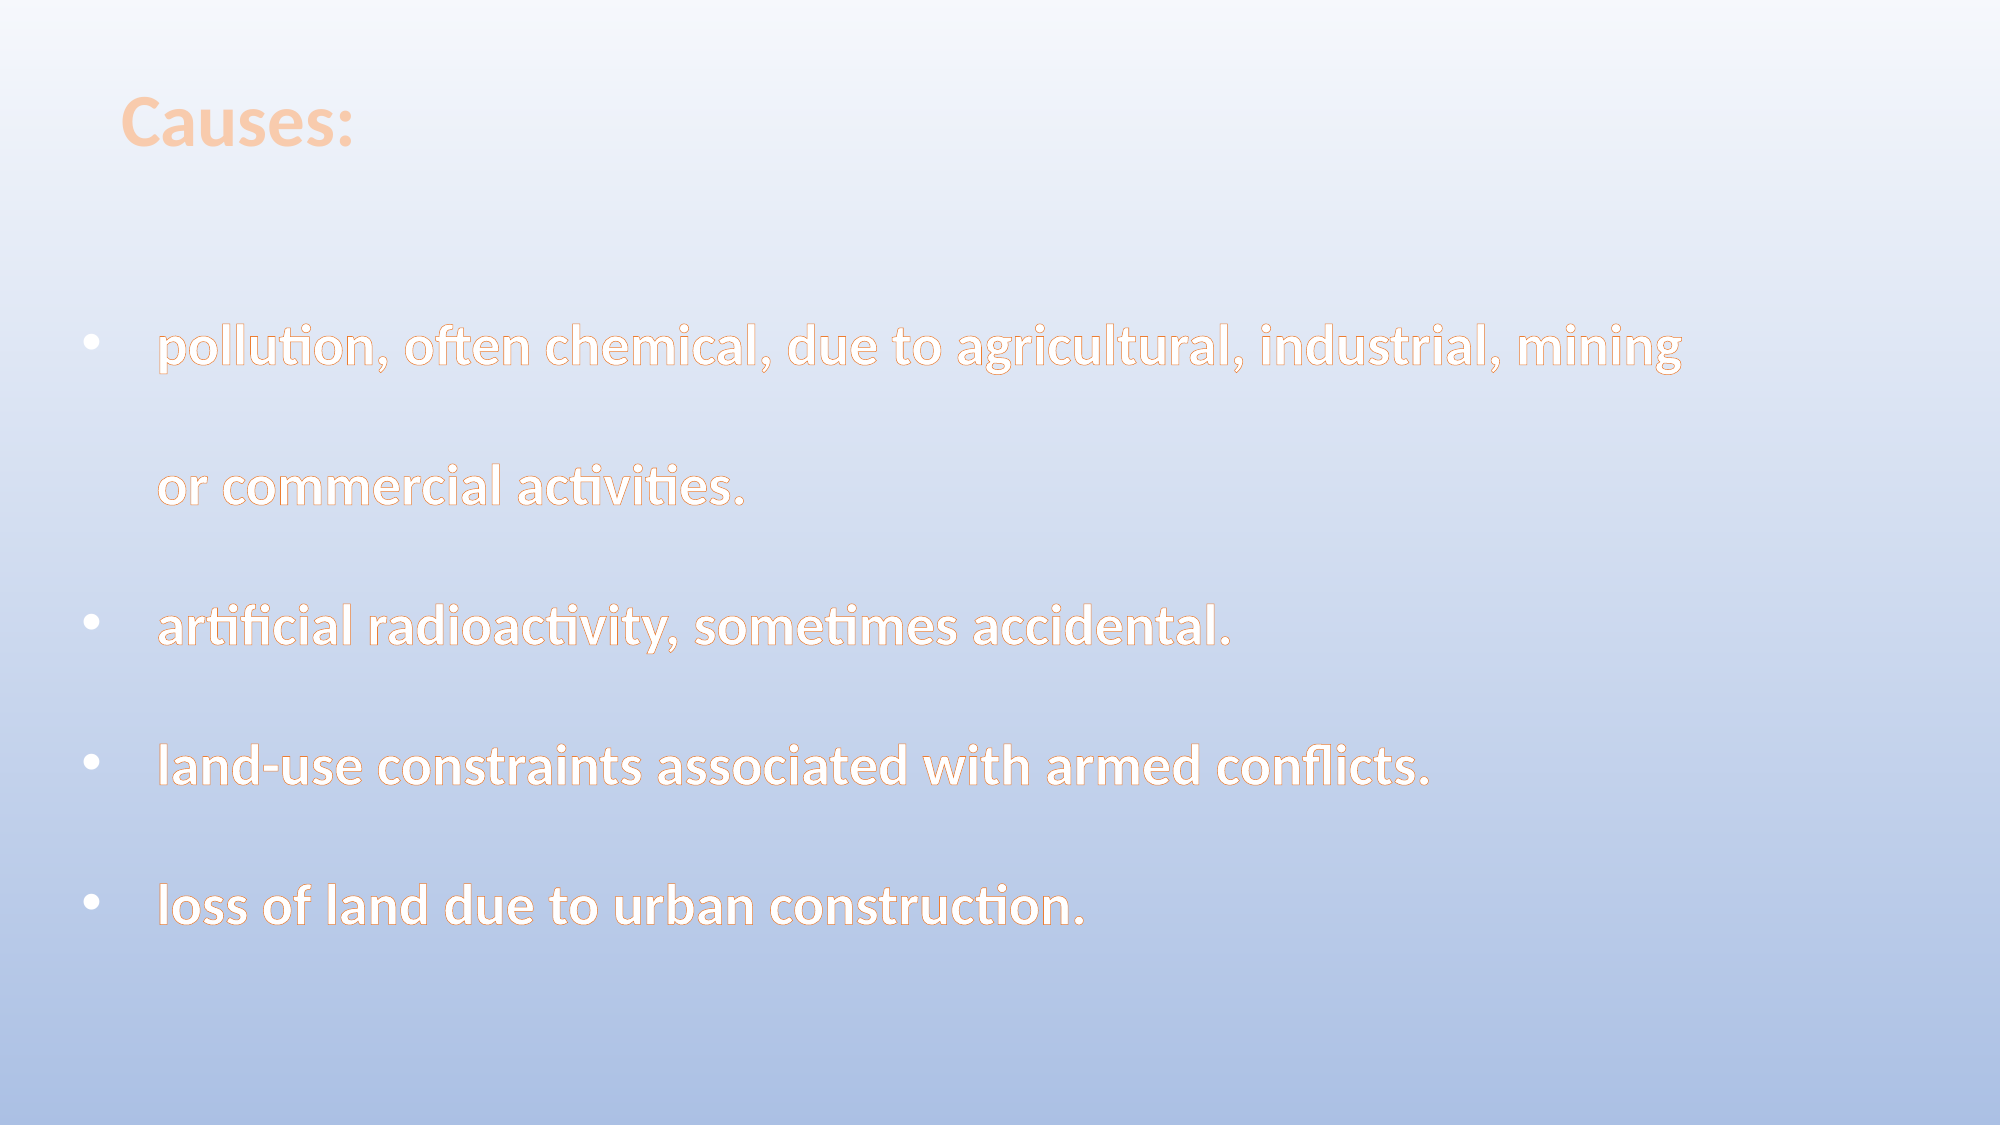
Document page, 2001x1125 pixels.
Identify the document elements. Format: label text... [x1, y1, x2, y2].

text_box pollution, often chemical, due to agricultural, industrial, mining or commercial activities. artificial radioactivity, sometimes accidental. land-use constraints associated with armed conflicts. loss of land due to urban construction. [66, 229, 1740, 944]
text_box Causes: [106, 64, 746, 170]
